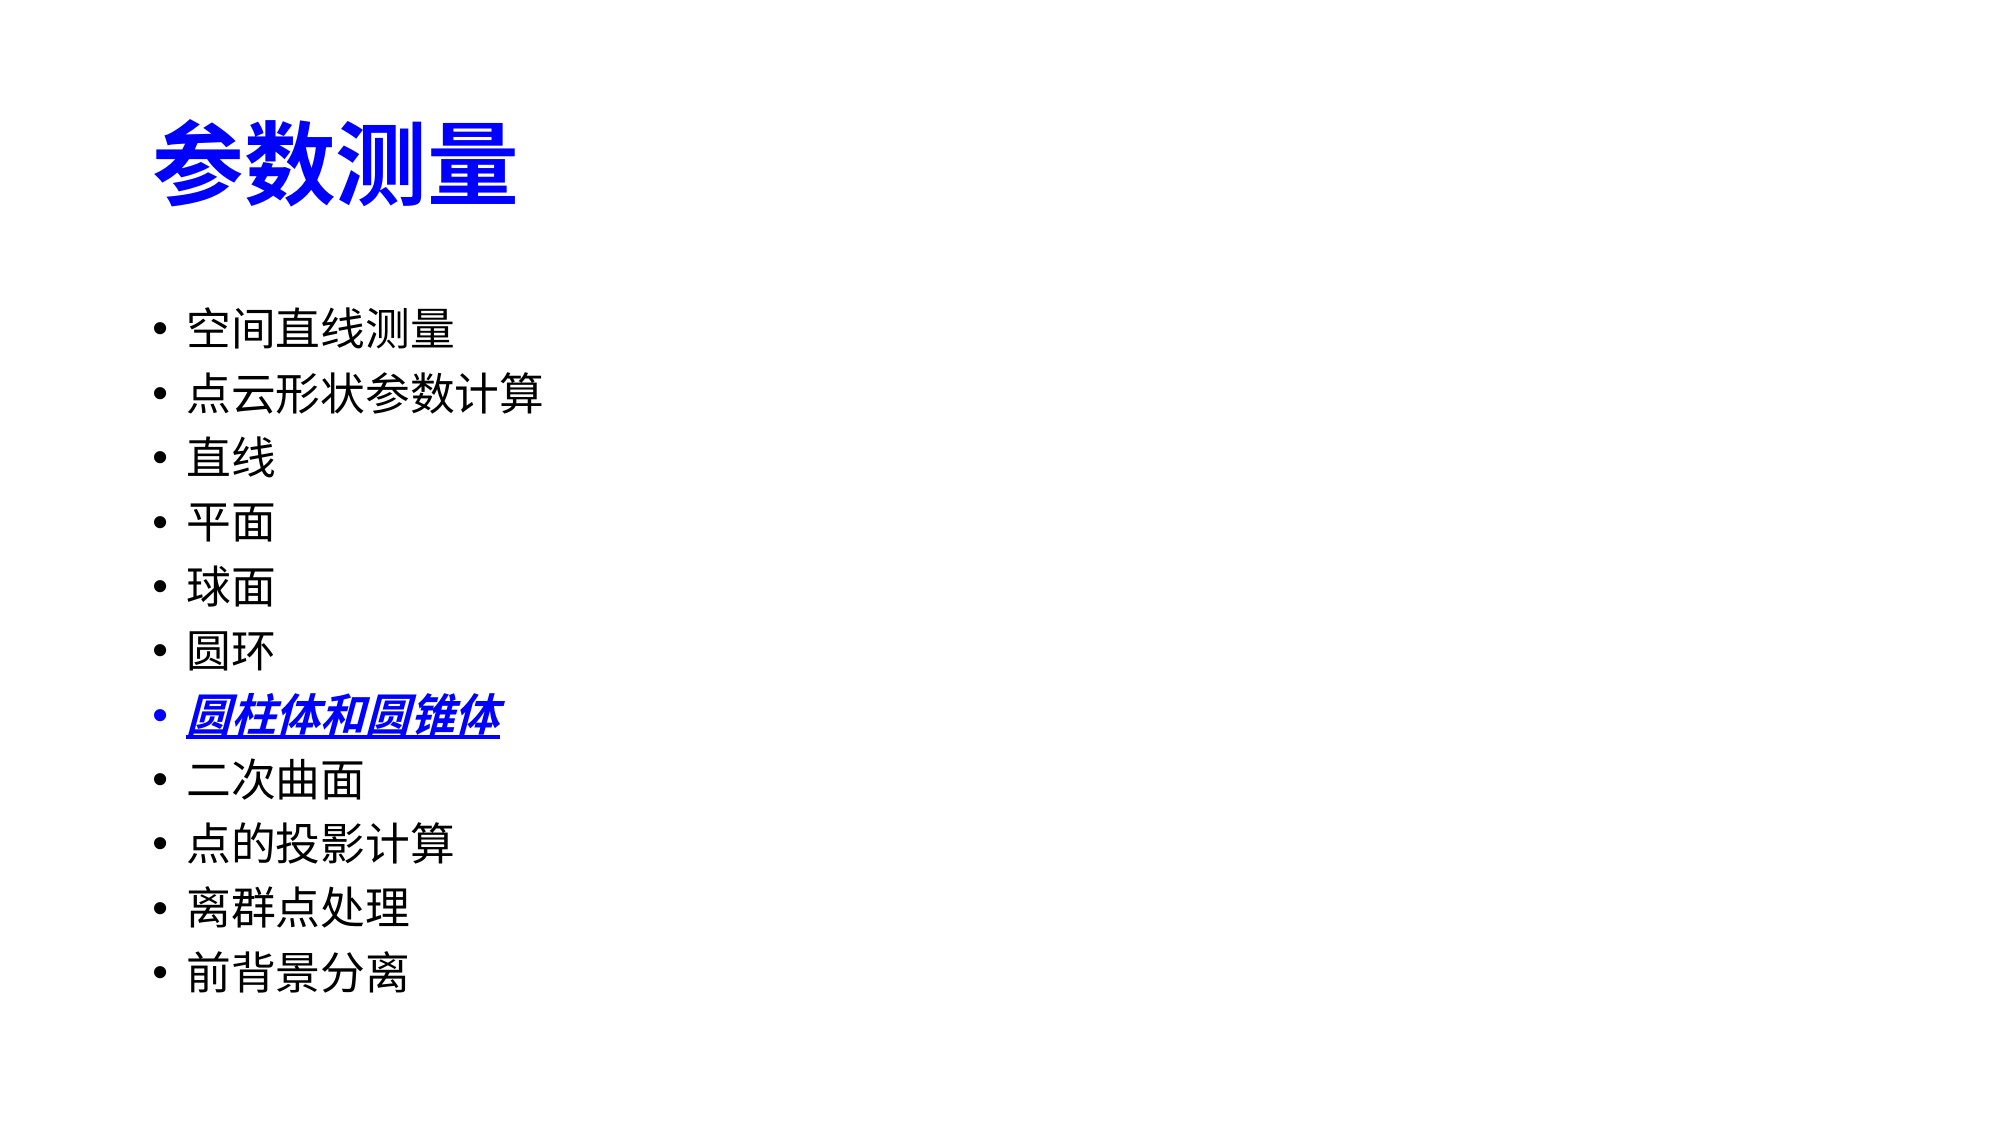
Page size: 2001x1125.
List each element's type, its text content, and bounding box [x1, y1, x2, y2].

list 空间直线测量 点云形状参数计算 直线 平面 球面 圆环 圆柱体和圆锥体 二次曲面 点的投影计算 离群点处理 前背景分离 [137, 299, 1863, 1014]
title 参数测量 [137, 59, 1863, 278]
